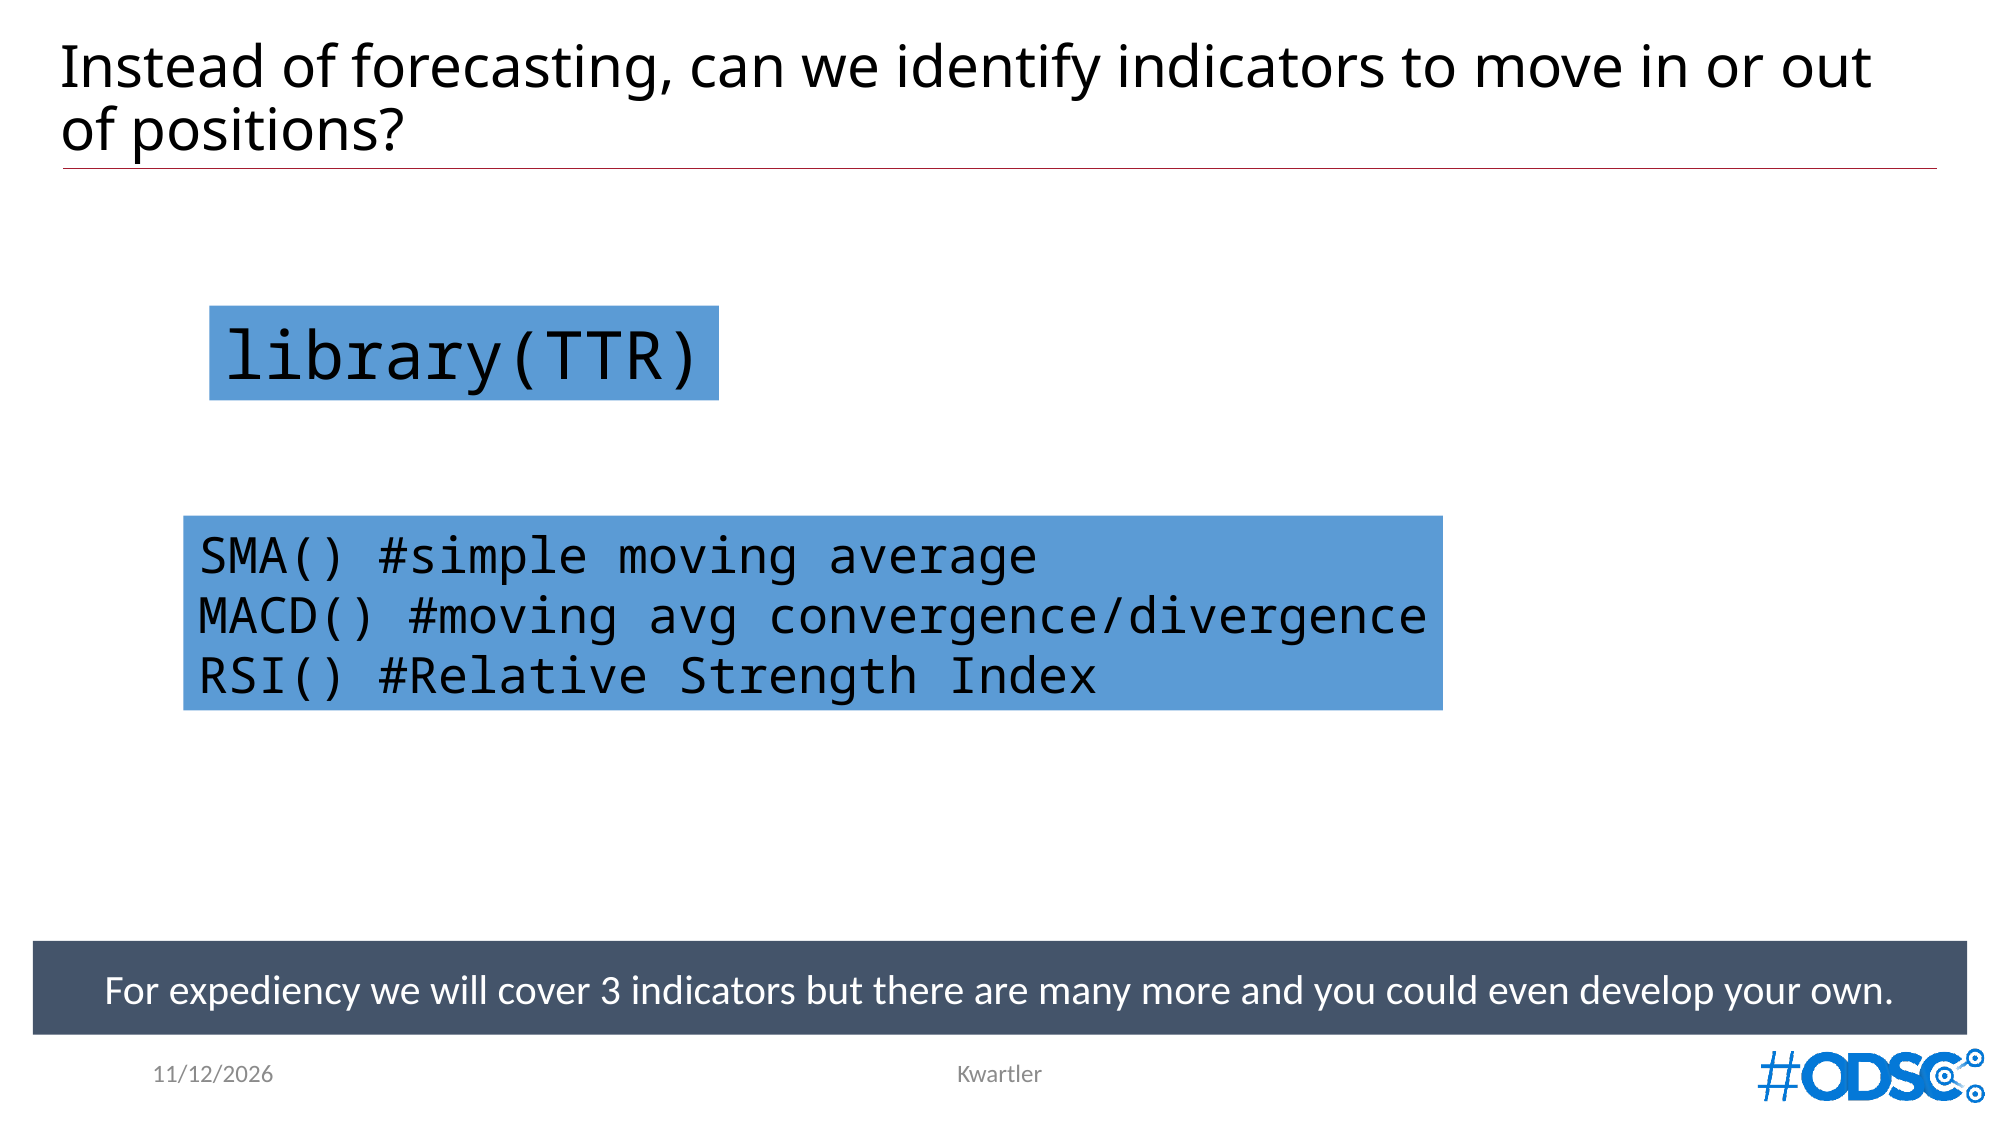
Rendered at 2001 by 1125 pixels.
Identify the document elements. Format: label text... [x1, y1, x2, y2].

text_box SMA() #simple moving average MACD() #moving avg convergence/divergence RSI() #Relative Strength Index [183, 515, 1443, 711]
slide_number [137, 1042, 588, 1103]
text_box For expediency we will cover 3 indicators but there are many more and you could even develop your own. [32, 940, 1968, 1036]
footer Kwartler [662, 1042, 1338, 1103]
title Instead of forecasting, can we identify indicators to move in or out of positions? [45, 59, 1955, 142]
picture [1740, 1038, 1994, 1116]
text_box library(TTR) [209, 305, 719, 401]
